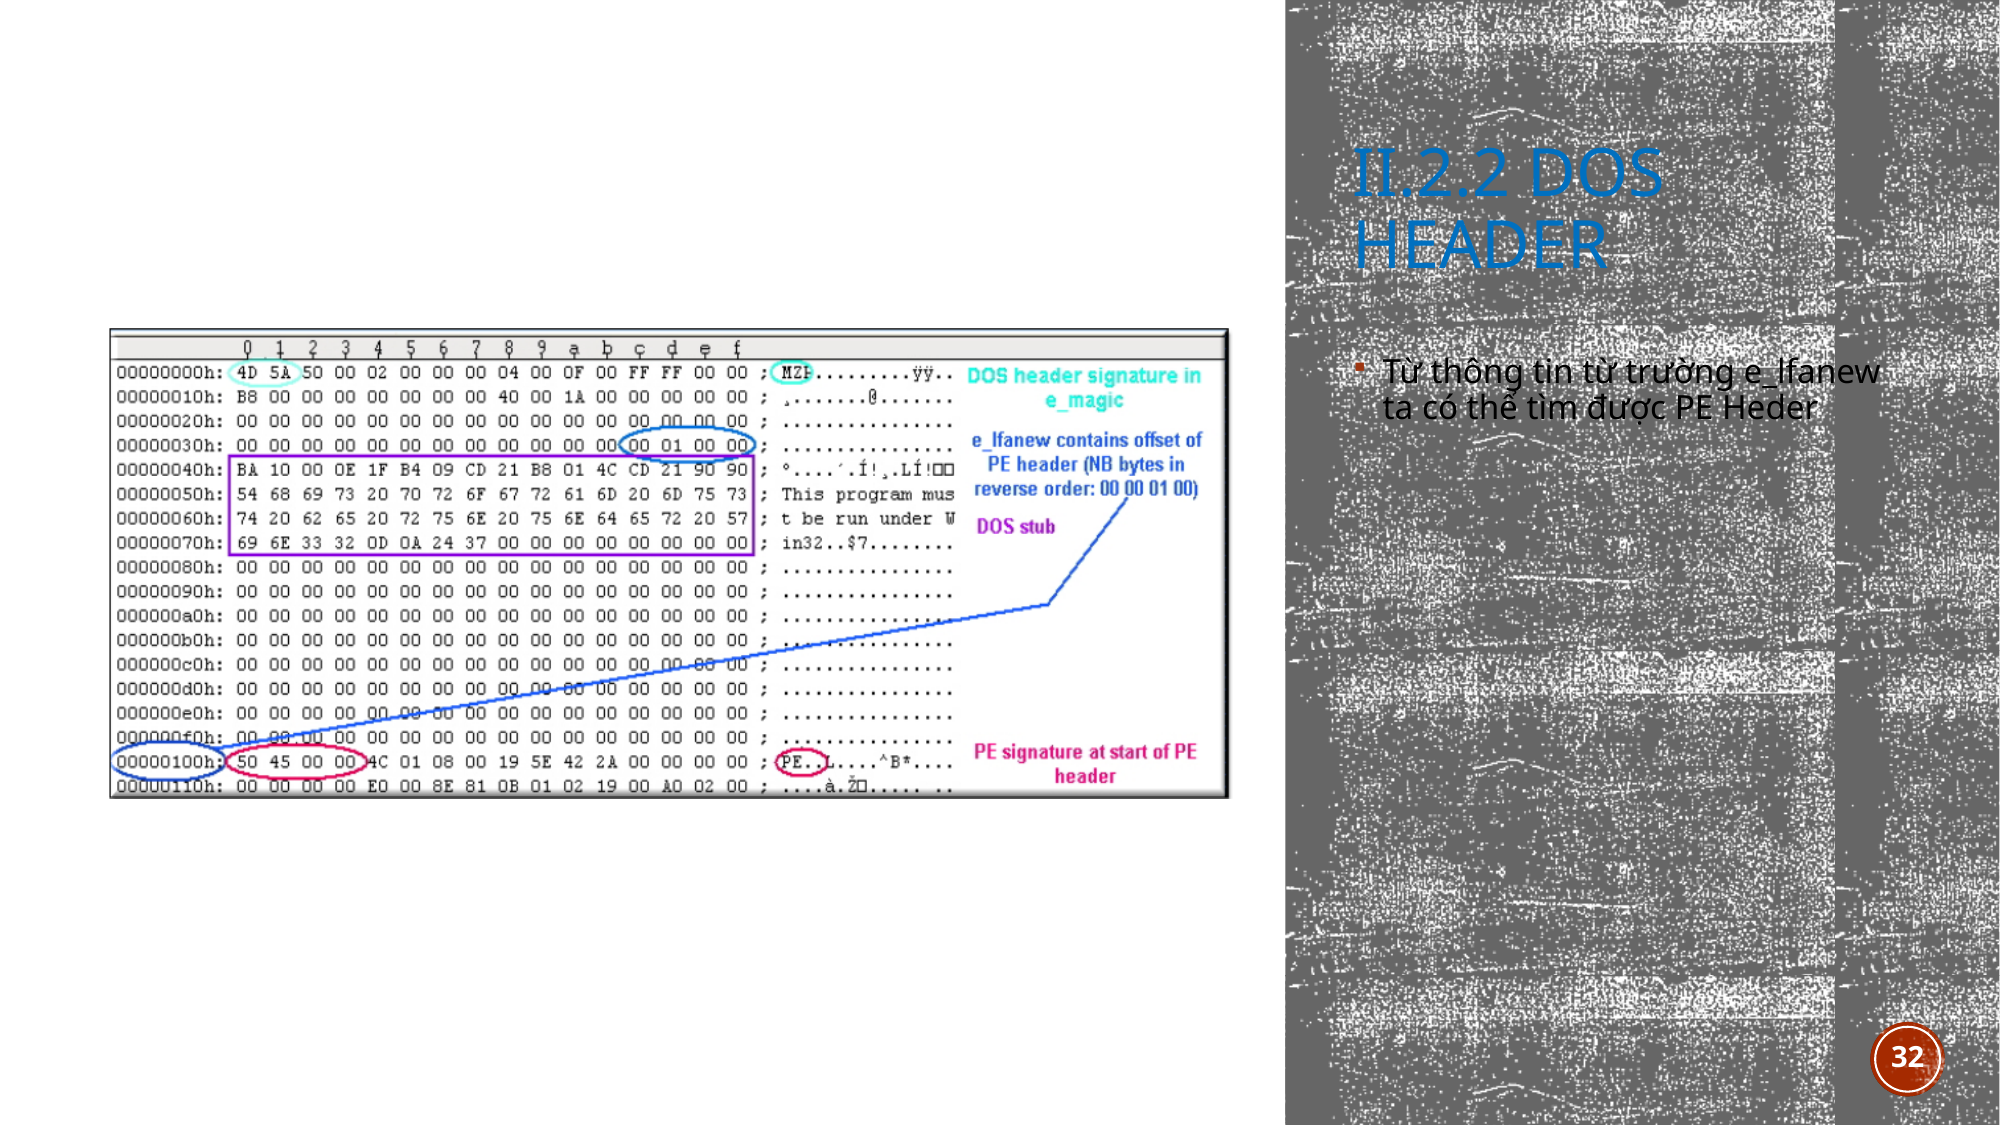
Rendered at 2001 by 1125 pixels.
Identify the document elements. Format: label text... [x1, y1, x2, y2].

text_box [1283, 0, 2000, 1125]
text_box <number> [1950, 1028, 1960, 1089]
picture [103, 327, 1233, 799]
text_box <number> [1855, 1028, 1865, 1089]
text_box II.2.2 DOS header [1337, 79, 1919, 343]
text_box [1870, 1021, 1946, 1097]
text_box Từ thông tin từ trường e_lfanew ta có thể tìm được PE Heder [1337, 348, 1919, 1012]
